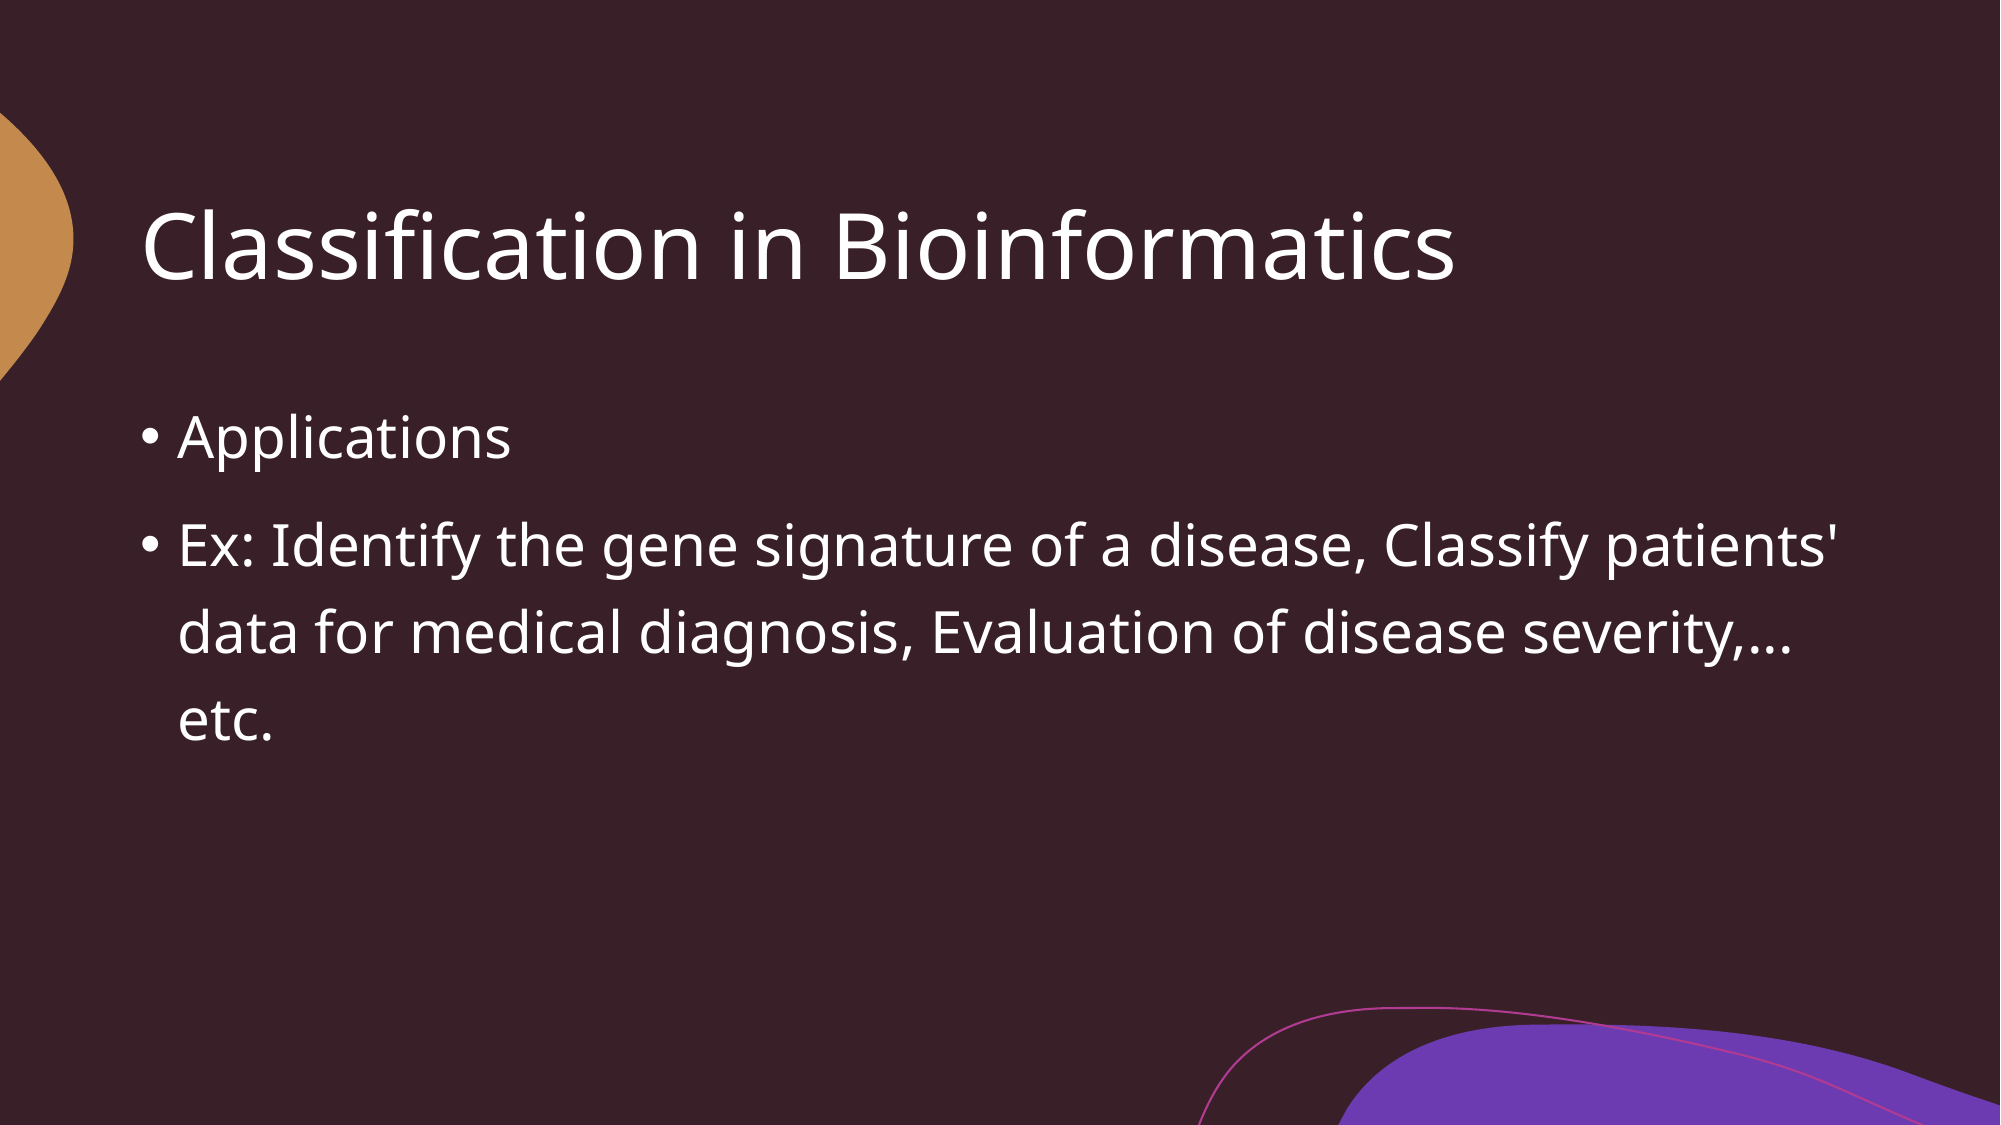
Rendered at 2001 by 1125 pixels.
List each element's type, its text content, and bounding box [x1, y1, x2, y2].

list Applications Ex: Identify the gene signature of a disease, Classify patients' data for medical diagnosis, Evaluation of disease severity,... etc. [125, 375, 1875, 1002]
title Classification in Bioinformatics [125, 125, 1875, 375]
